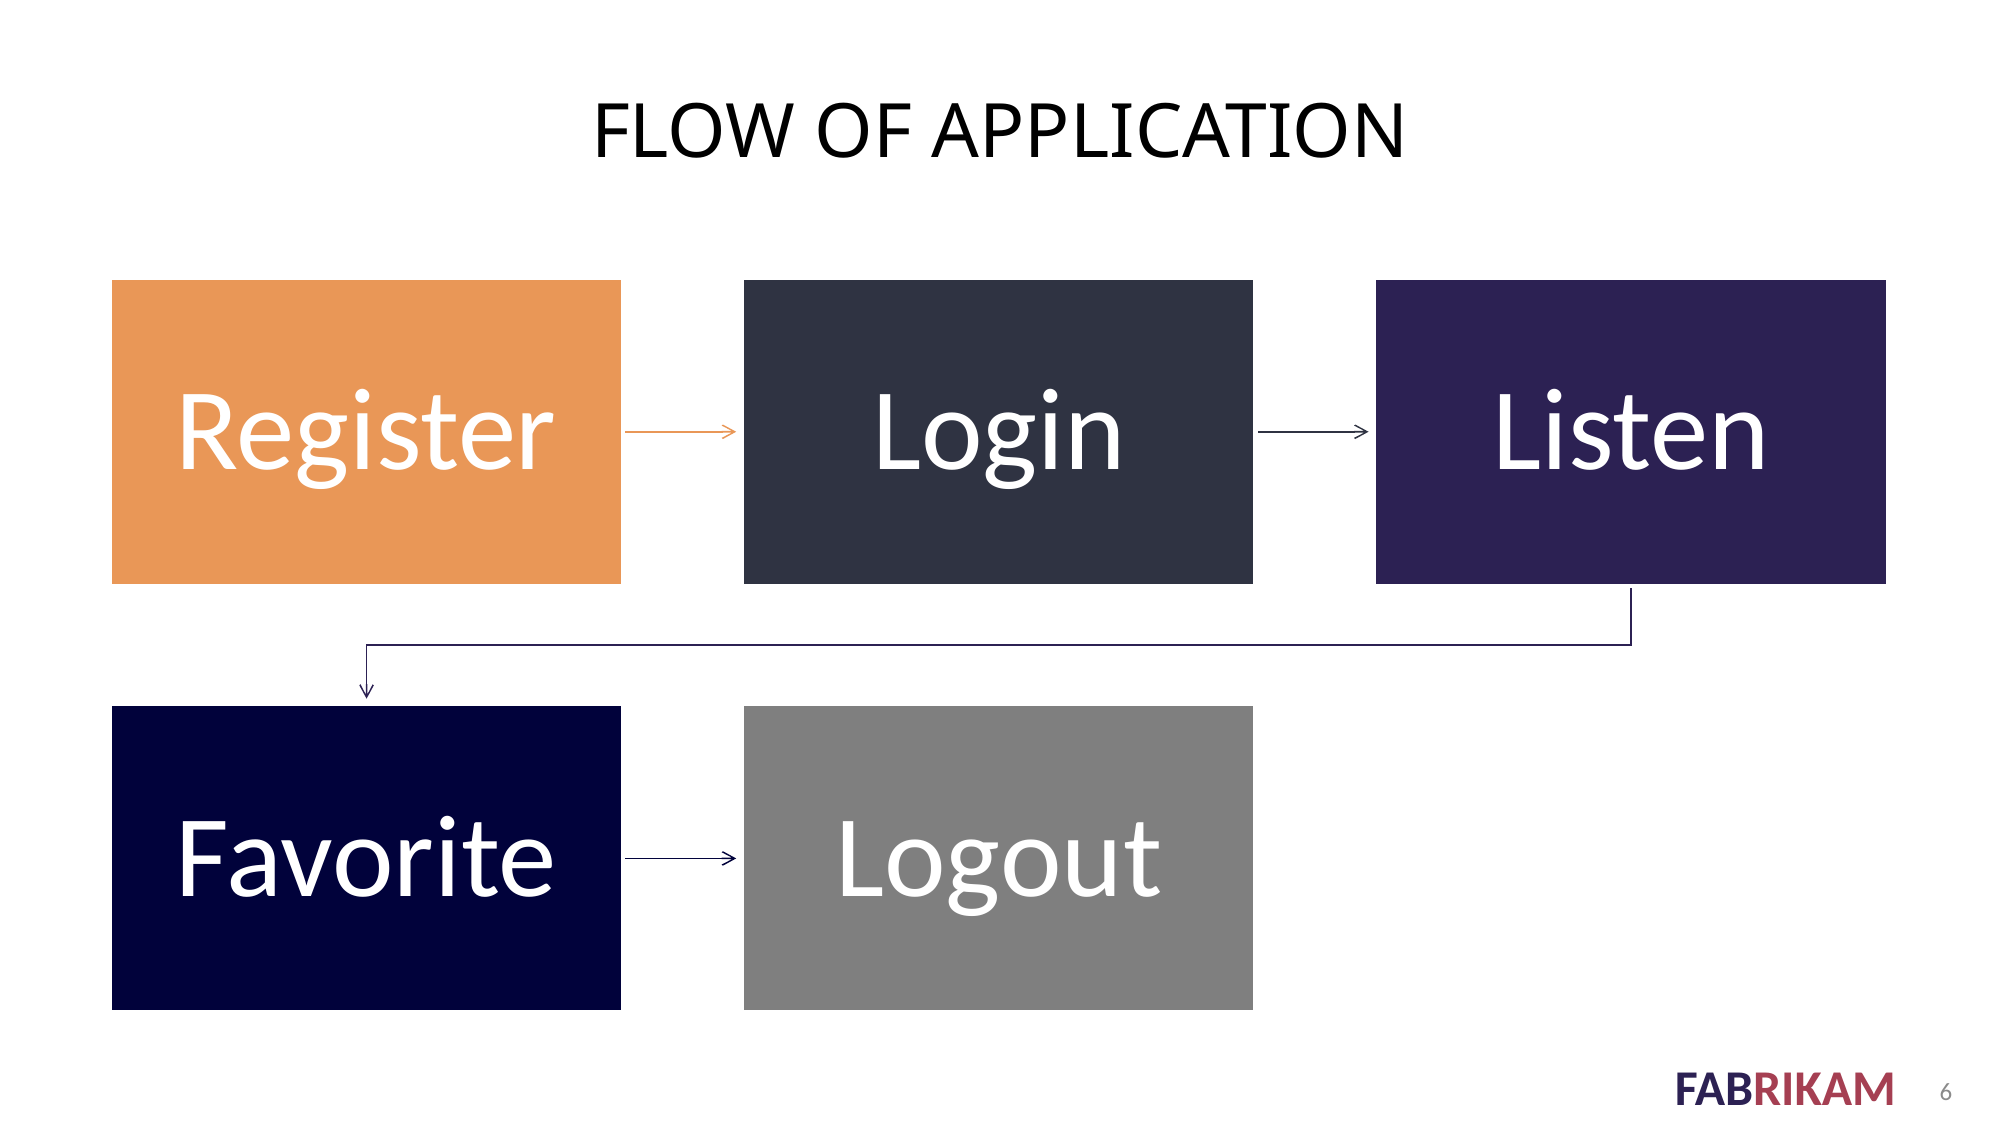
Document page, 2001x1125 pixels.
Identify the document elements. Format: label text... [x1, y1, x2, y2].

slide_number 6 [1894, 1061, 1968, 1121]
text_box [97, 276, 1901, 1014]
title Flow of application [97, 59, 1903, 195]
